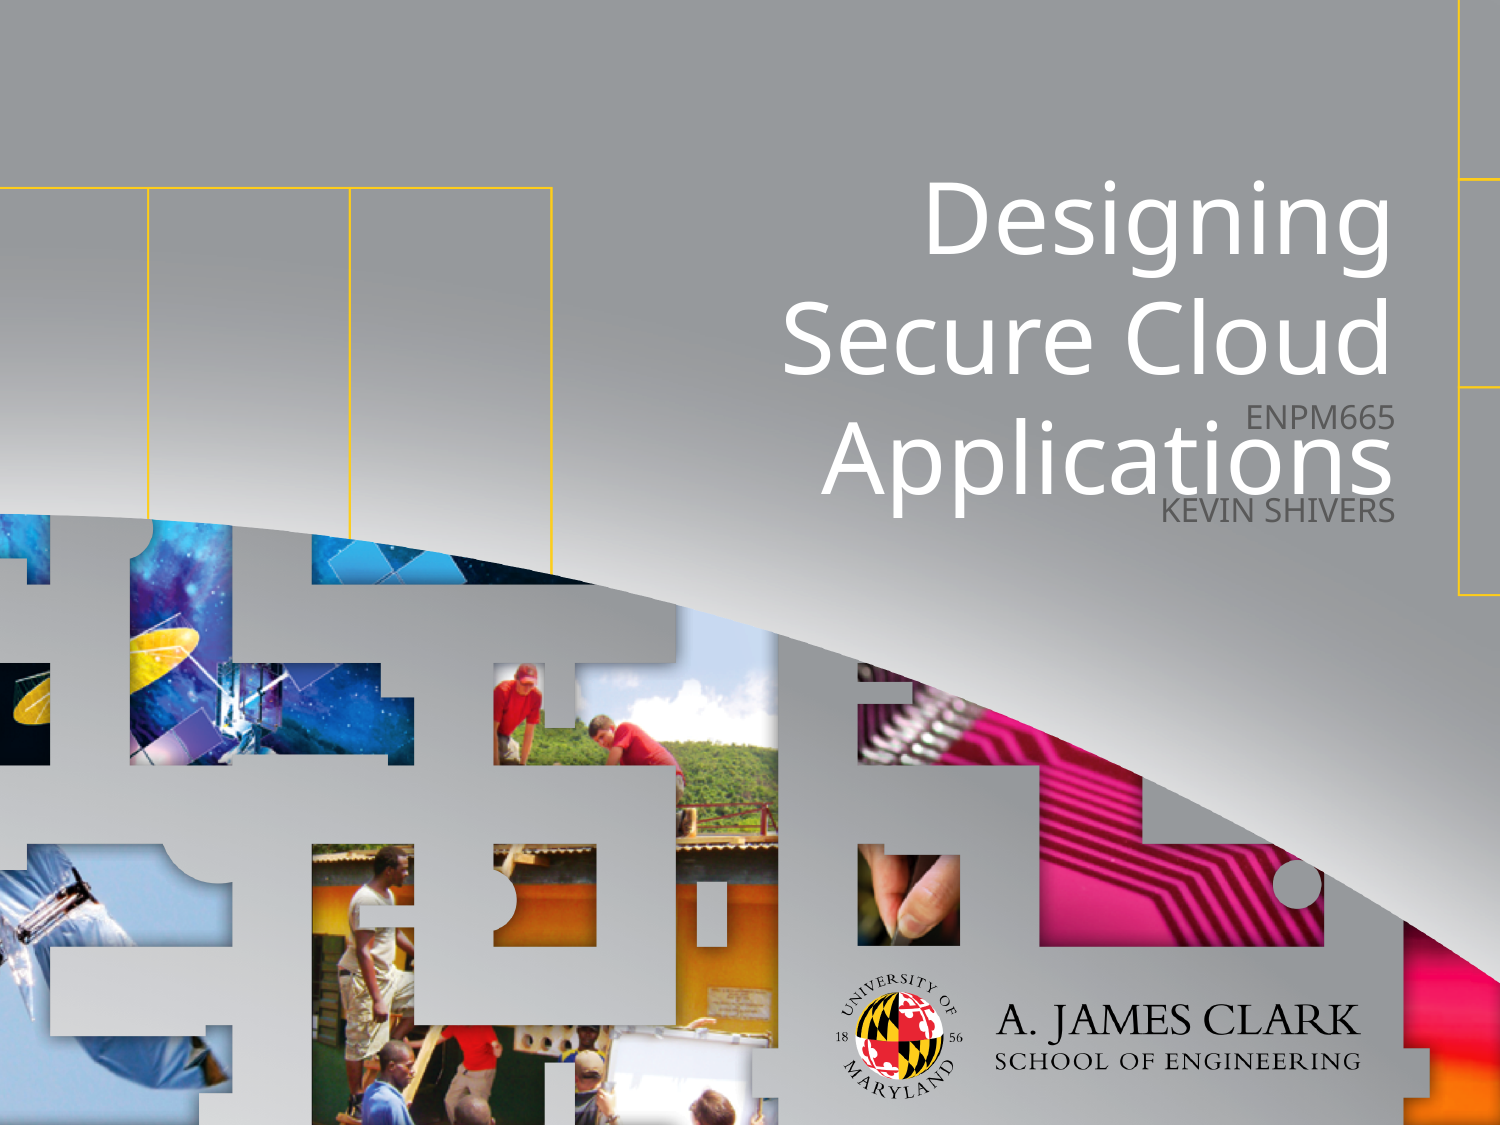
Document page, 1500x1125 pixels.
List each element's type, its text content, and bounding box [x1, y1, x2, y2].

subtitle ENPM665 Kevin shivers [587, 388, 1412, 573]
picture [0, 0, 1500, 1125]
title Designing Secure Cloud Applications [601, 147, 1412, 388]
